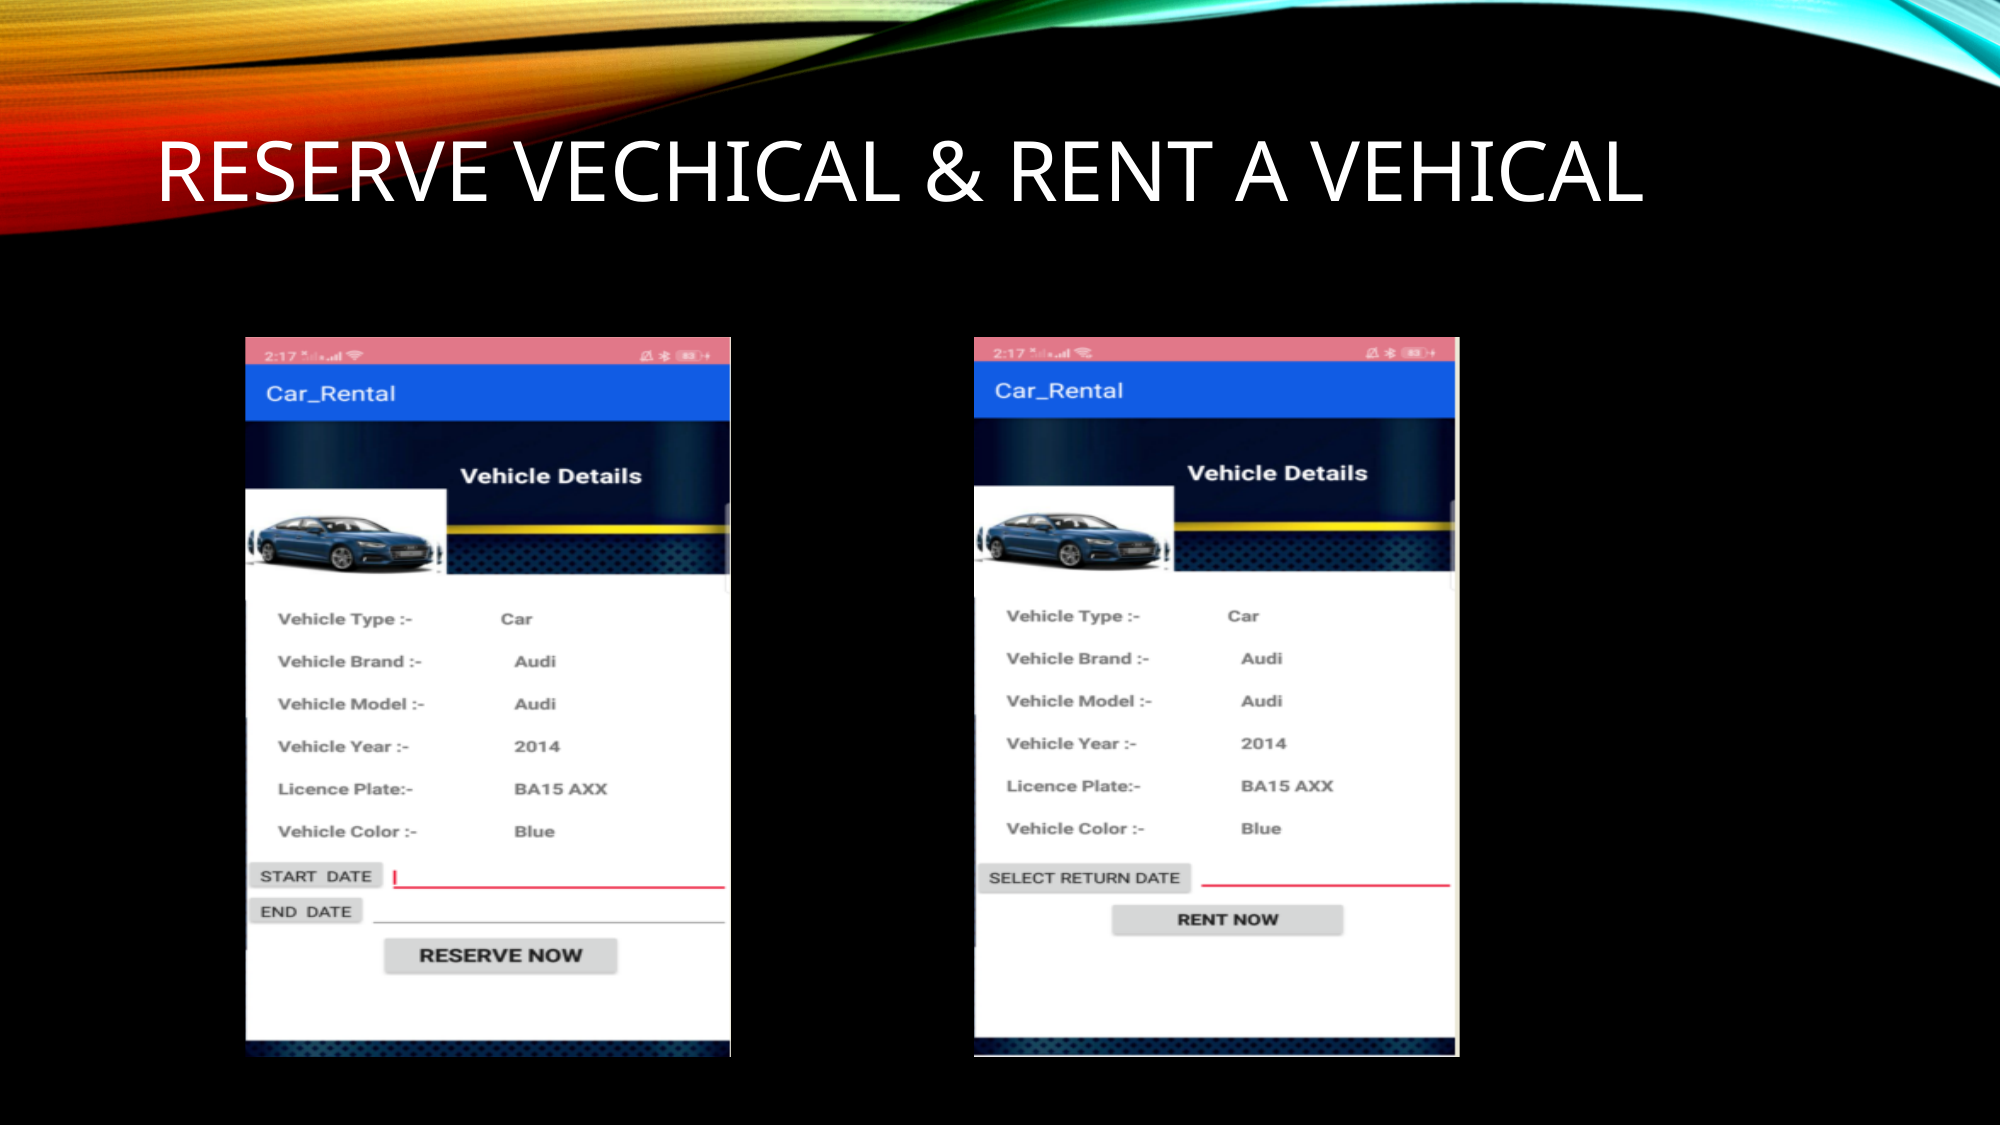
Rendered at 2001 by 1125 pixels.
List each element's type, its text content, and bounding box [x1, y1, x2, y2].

picture [0, 0, 2000, 237]
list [245, 337, 732, 1057]
picture [973, 337, 1460, 1057]
title RESERVE VECHICAL & RENT A VEHICAL [139, 68, 1809, 281]
